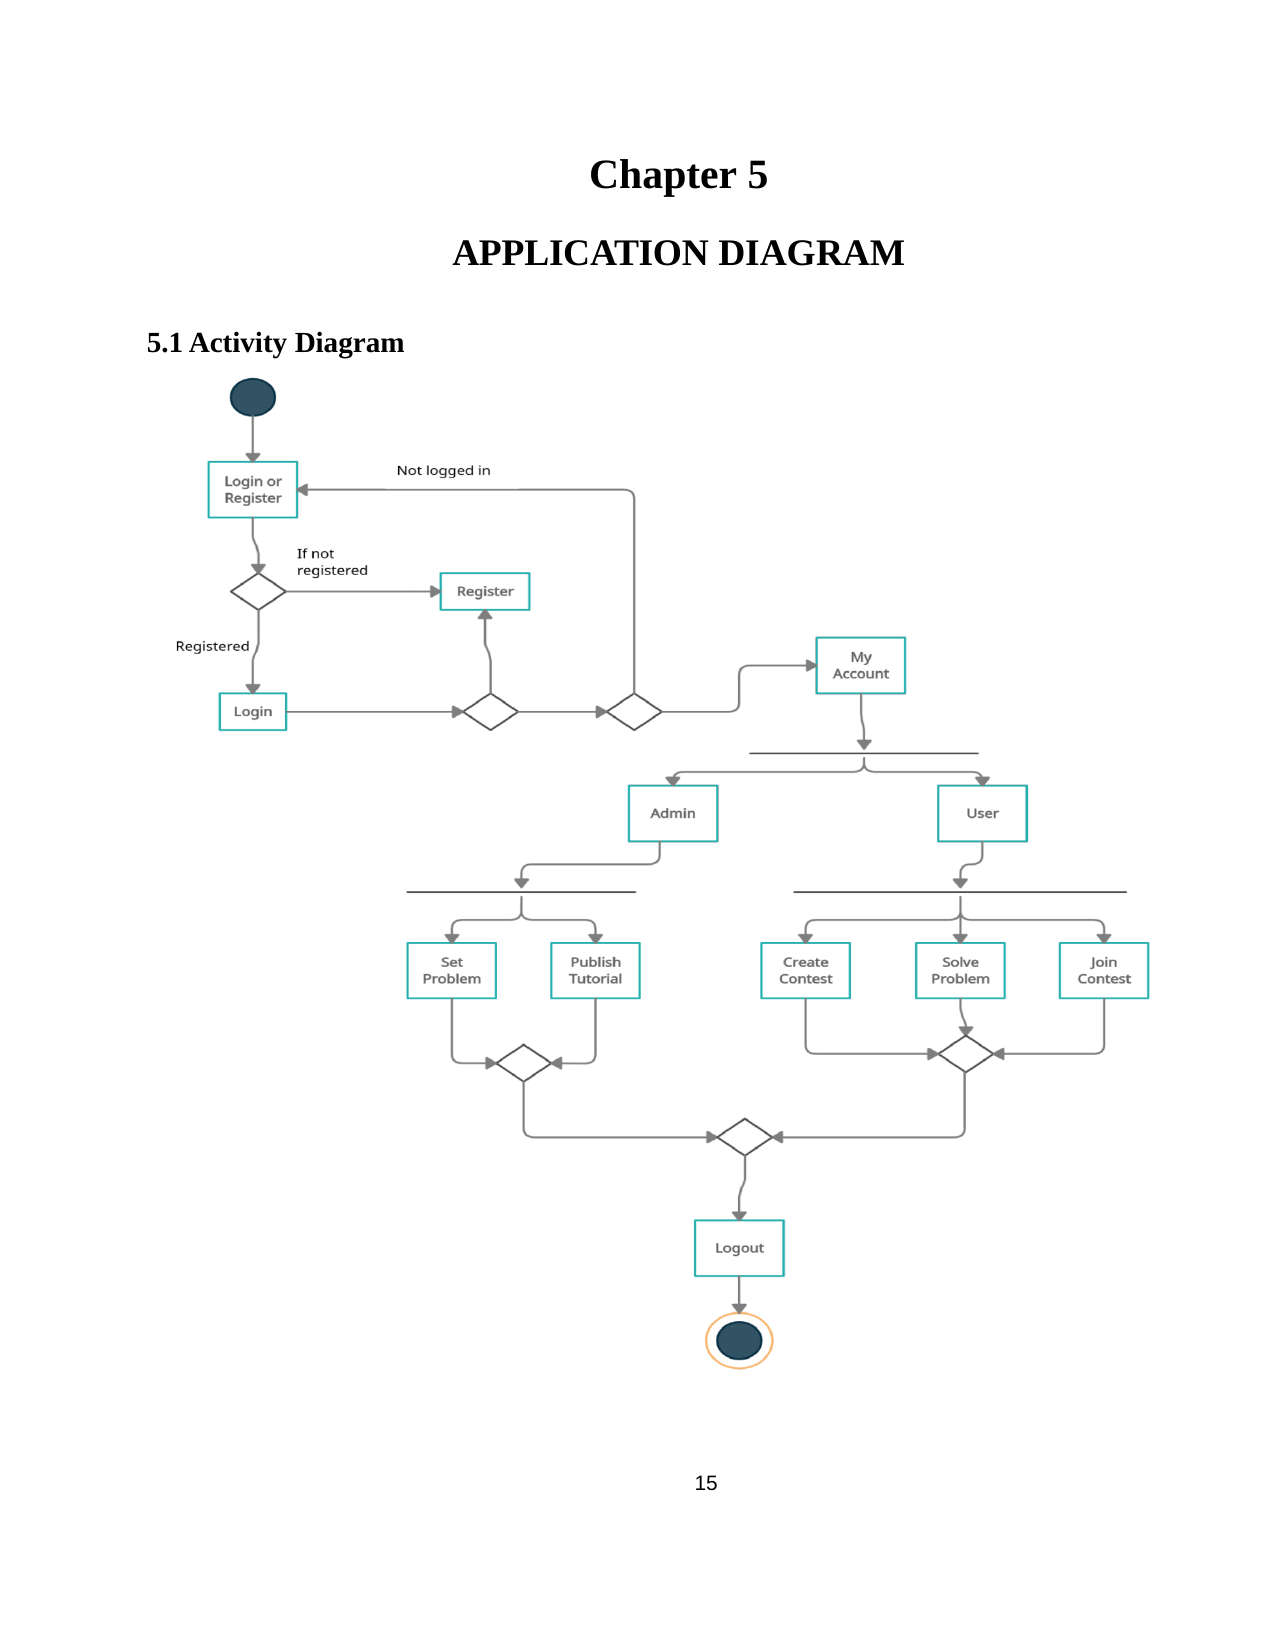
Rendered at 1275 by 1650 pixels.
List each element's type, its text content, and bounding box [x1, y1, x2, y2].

text_box [142, 360, 1170, 1387]
text_box Chapter 5 APPLICATION DIAGRAM 5.1 Activity Diagram [144, 144, 910, 359]
slide_number 15 [688, 1459, 725, 1650]
